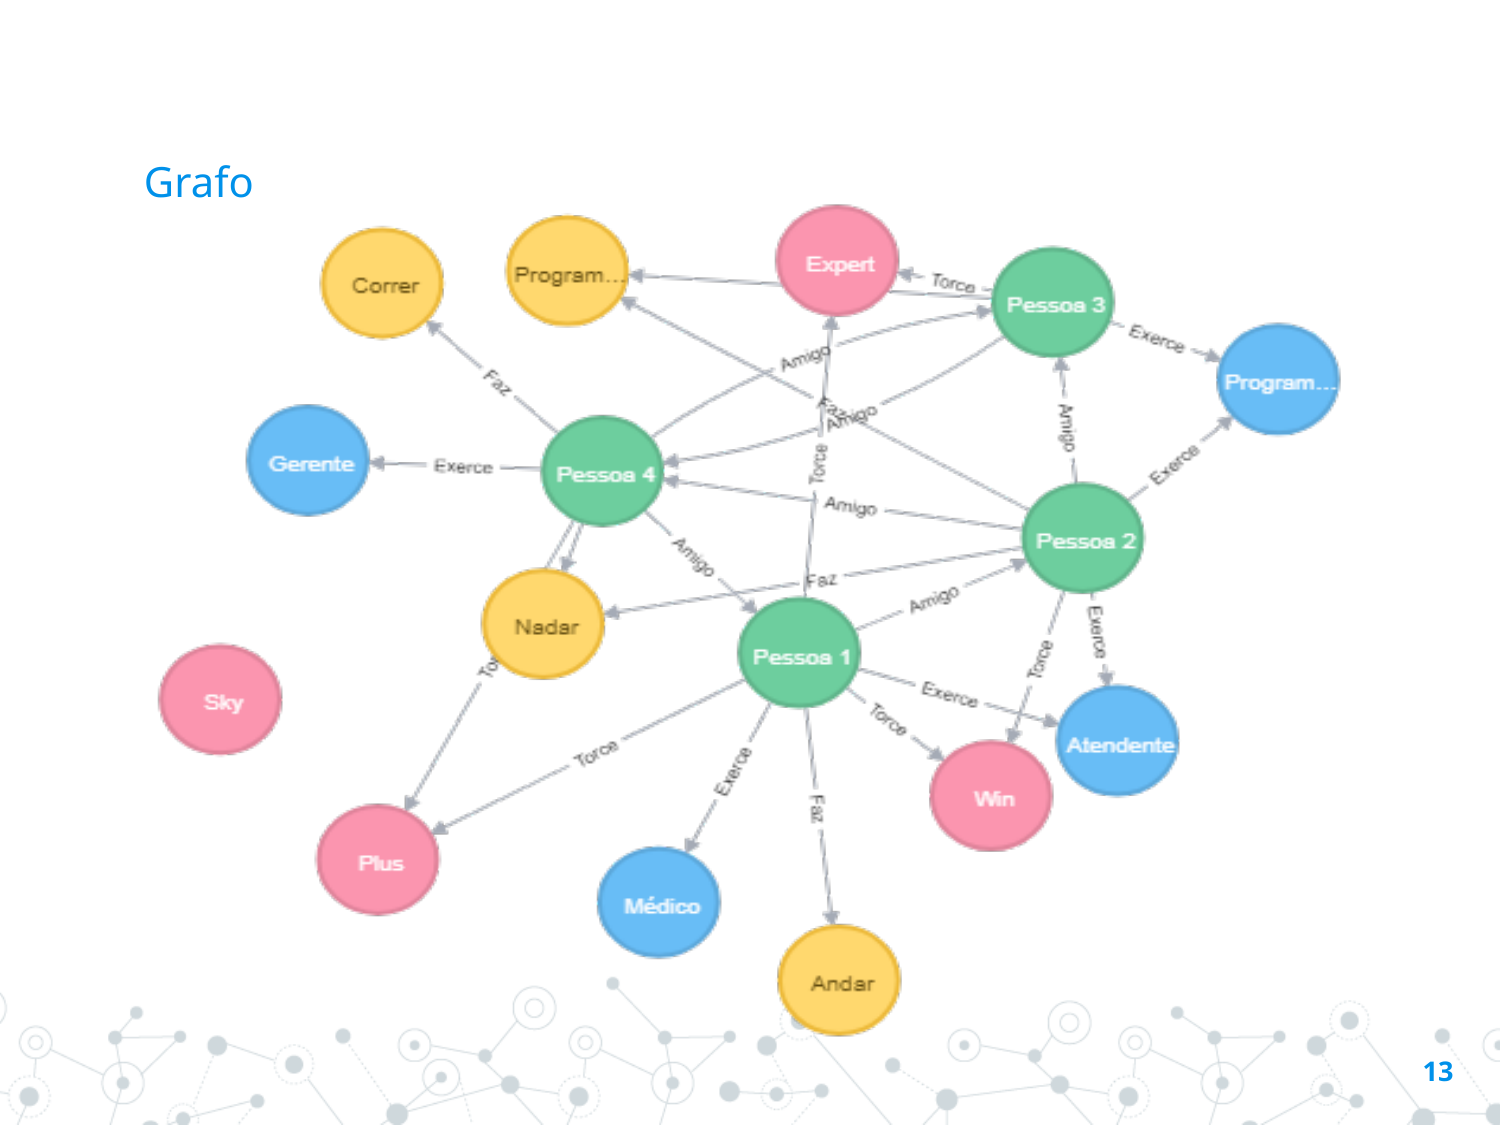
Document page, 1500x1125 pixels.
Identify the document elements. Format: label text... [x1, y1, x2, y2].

picture [0, 0, 1500, 1125]
title Grafo [128, 67, 1372, 222]
slide_number 13 [1378, 1038, 1469, 1125]
